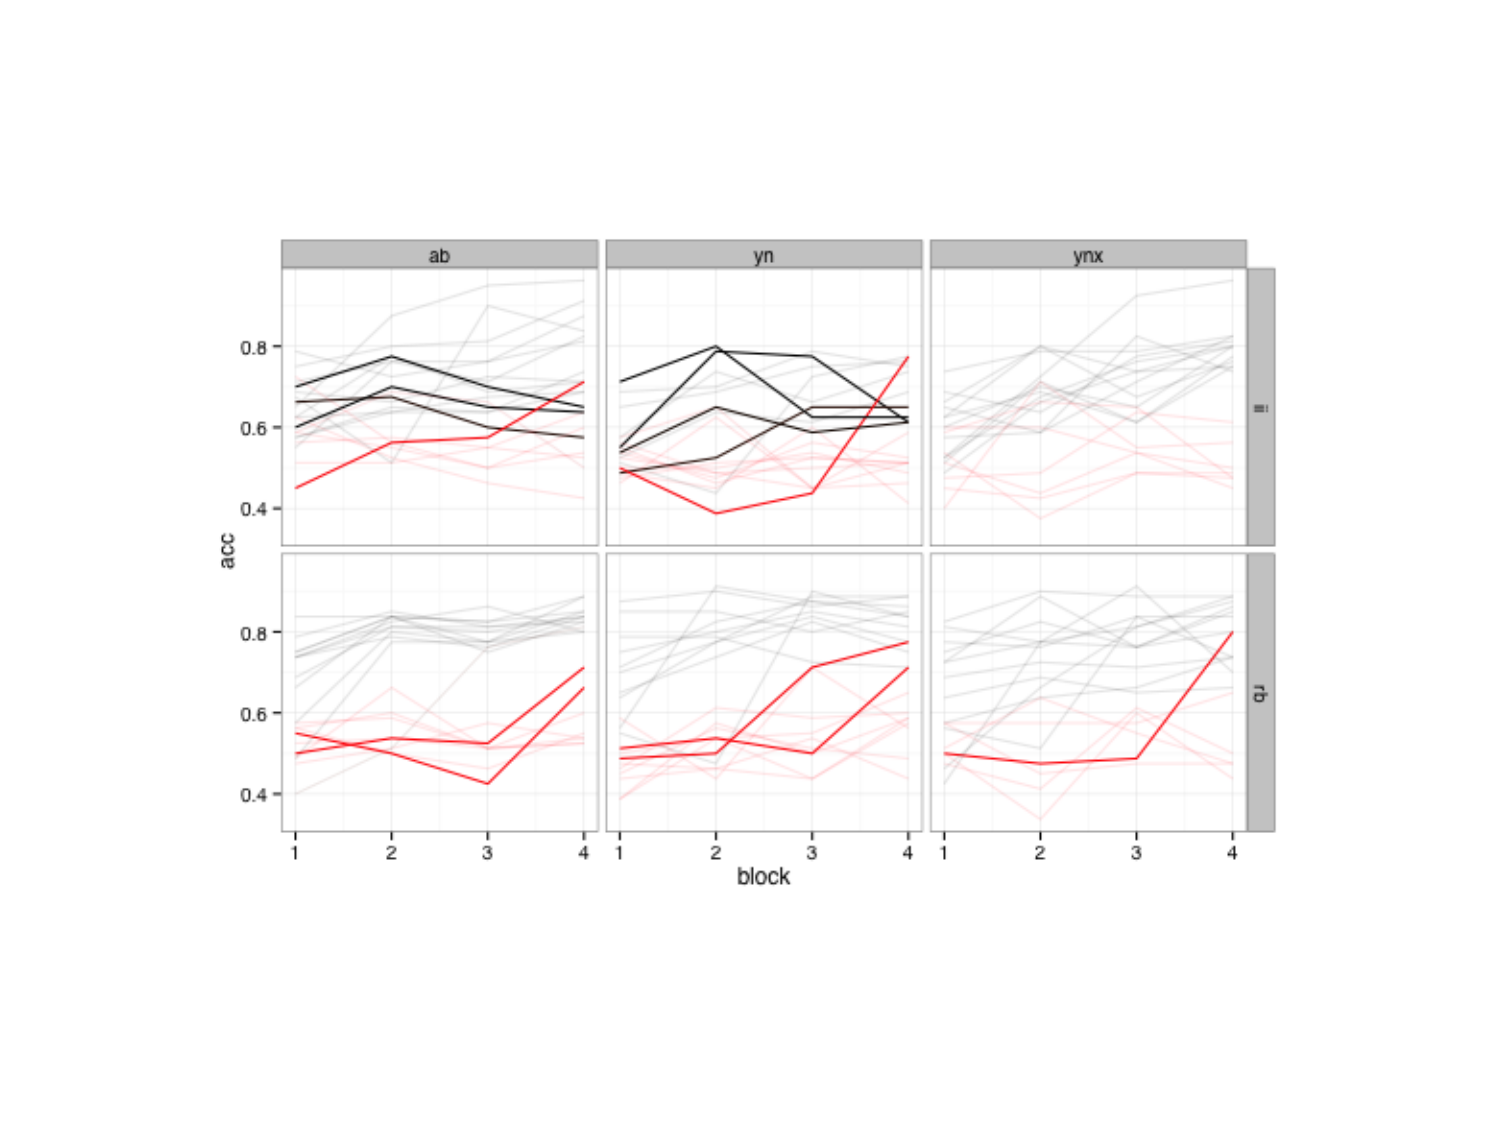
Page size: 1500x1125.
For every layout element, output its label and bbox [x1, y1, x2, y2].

list [197, 213, 1303, 905]
